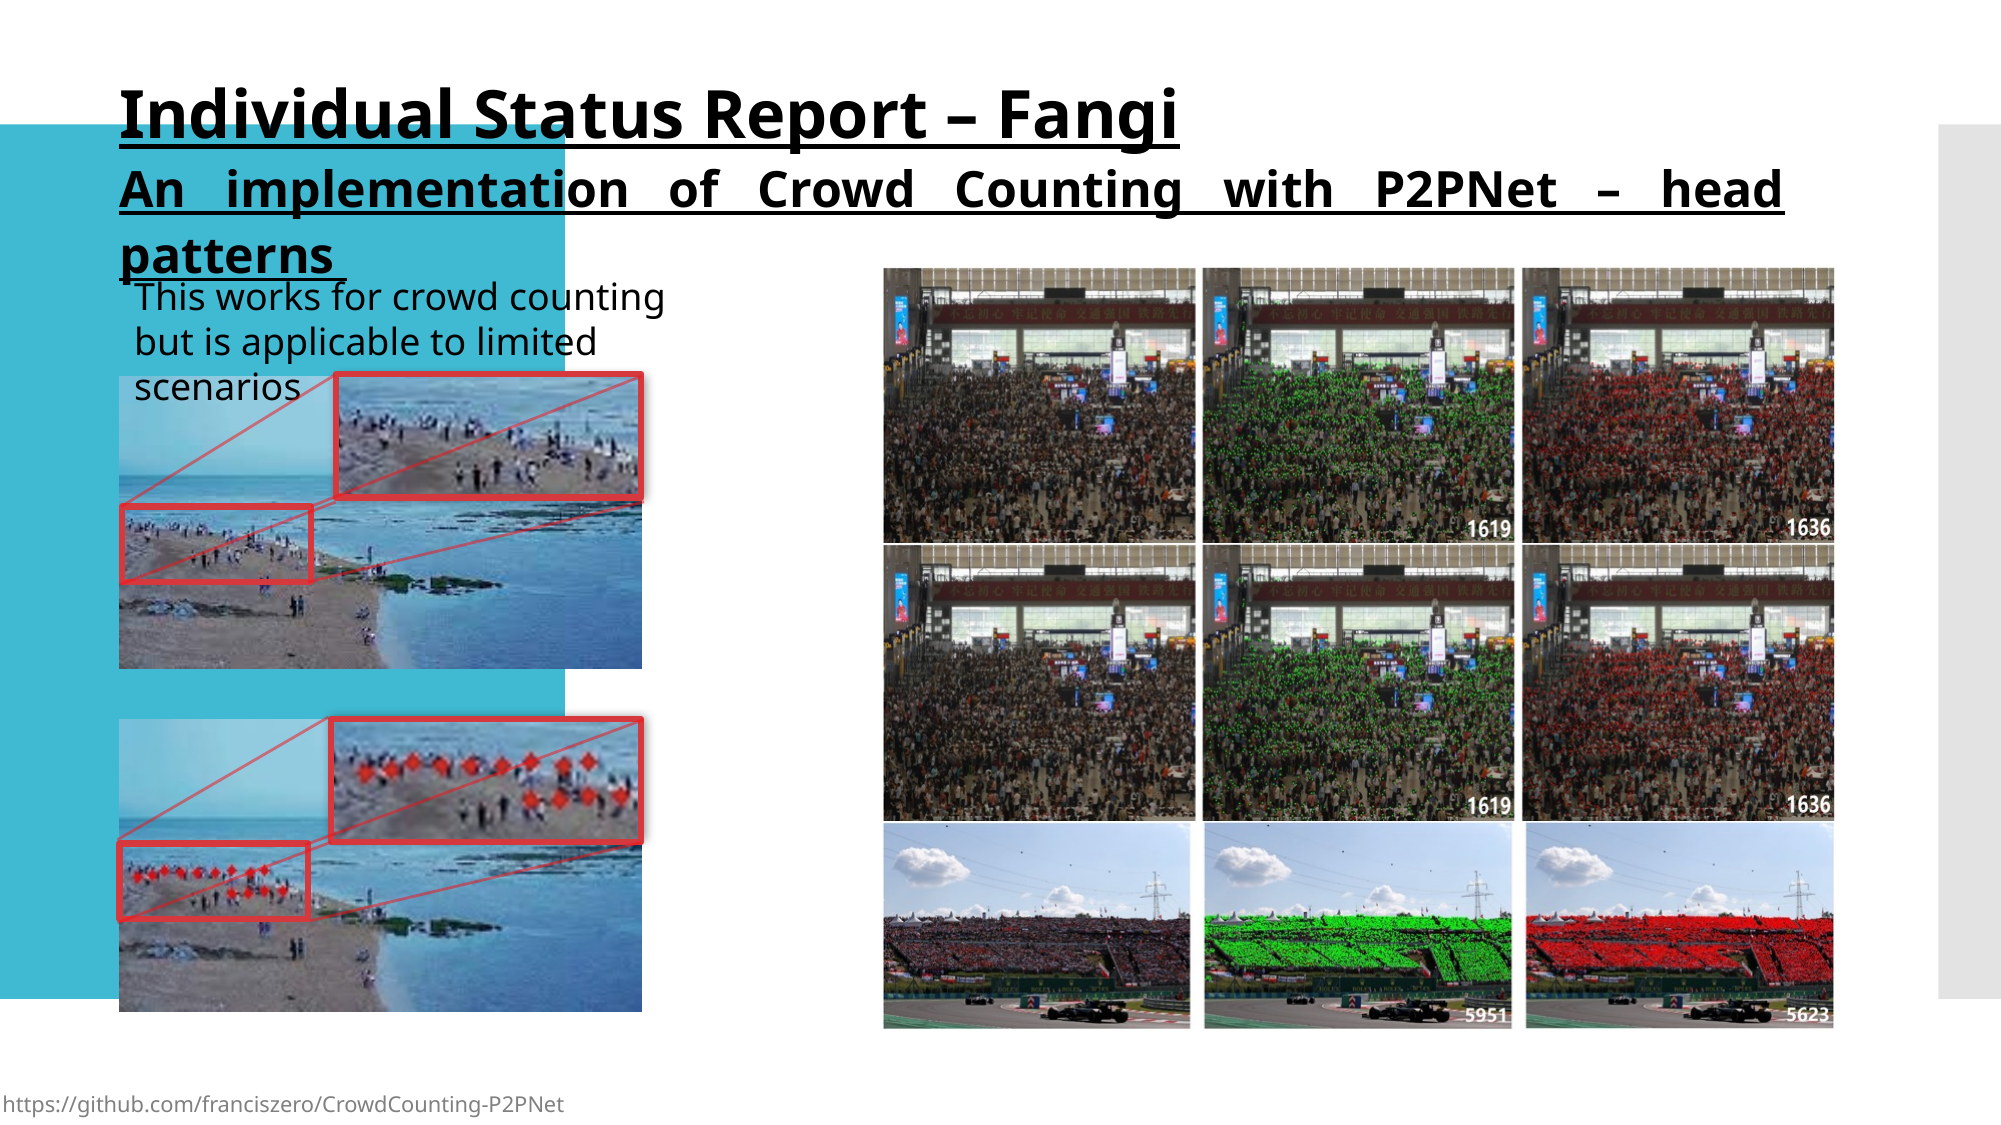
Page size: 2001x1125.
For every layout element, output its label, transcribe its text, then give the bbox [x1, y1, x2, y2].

picture [119, 922, 642, 1012]
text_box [310, 375, 642, 501]
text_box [117, 841, 332, 924]
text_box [332, 842, 642, 922]
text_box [117, 716, 329, 840]
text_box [304, 719, 644, 845]
text_box This works for crowd counting but is applicable to limited scenarios [119, 265, 742, 416]
picture [881, 266, 1836, 1031]
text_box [120, 501, 336, 585]
picture [119, 376, 642, 669]
text_box * https://github.com/franciszero/CrowdCounting-P2PNet [0, 1083, 580, 1125]
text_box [121, 374, 336, 501]
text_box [336, 501, 645, 583]
text_box Individual Status Report – Fangi An implementation of Crowd Counting with P2PNet – head patterns [119, 63, 1786, 284]
